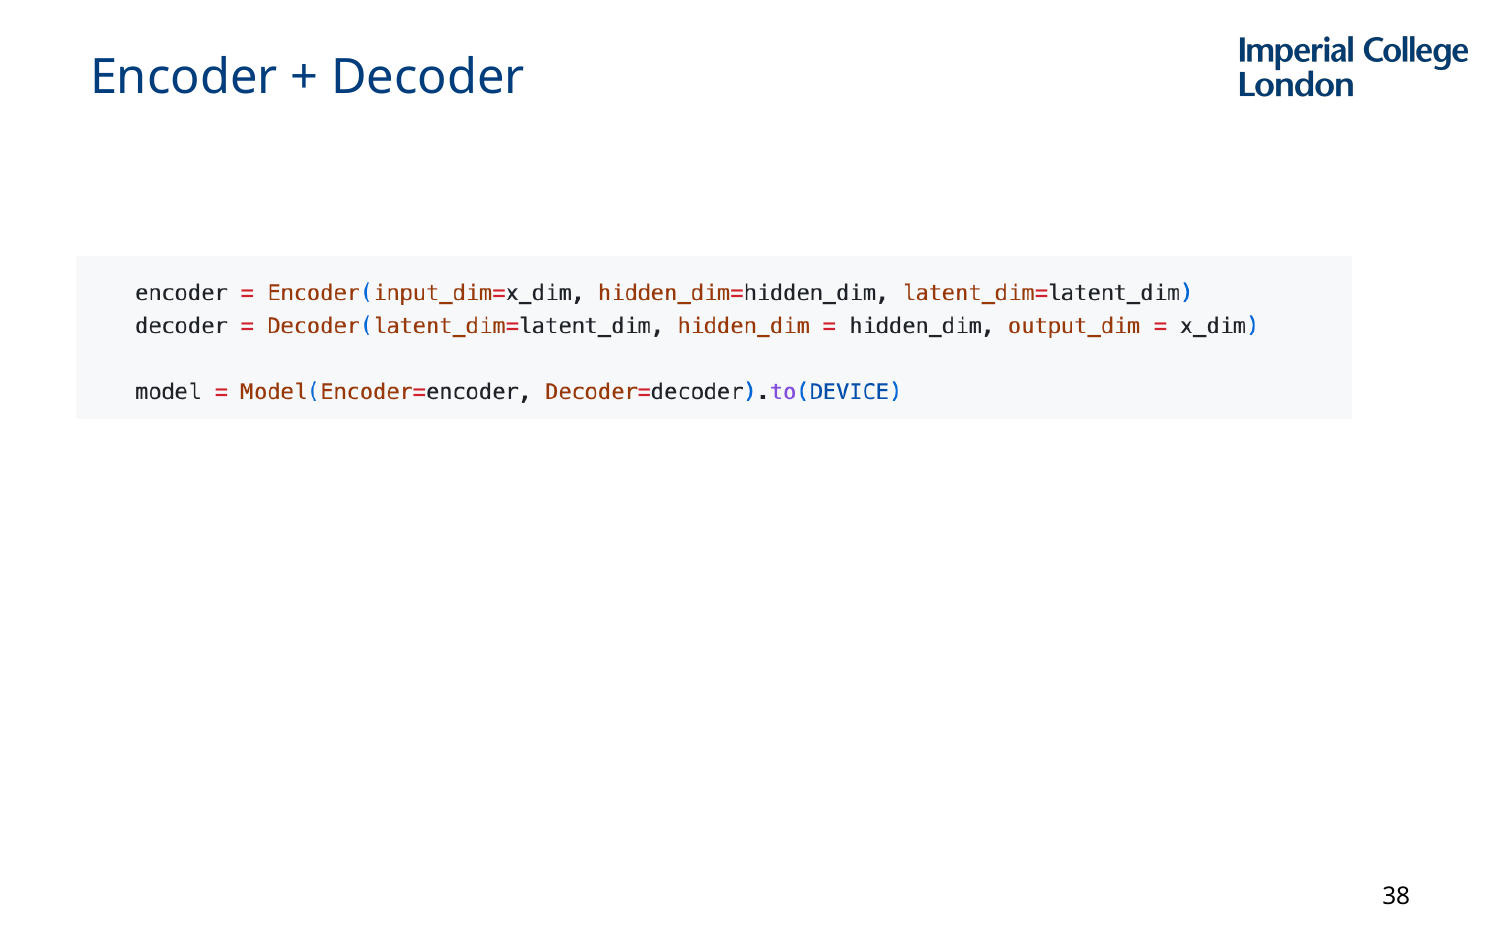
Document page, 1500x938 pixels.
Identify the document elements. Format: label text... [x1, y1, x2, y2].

picture [76, 255, 1352, 420]
picture [1425, 18, 1486, 114]
title Encoder + Decoder [75, 0, 1425, 153]
slide_number 38 [1074, 872, 1426, 920]
